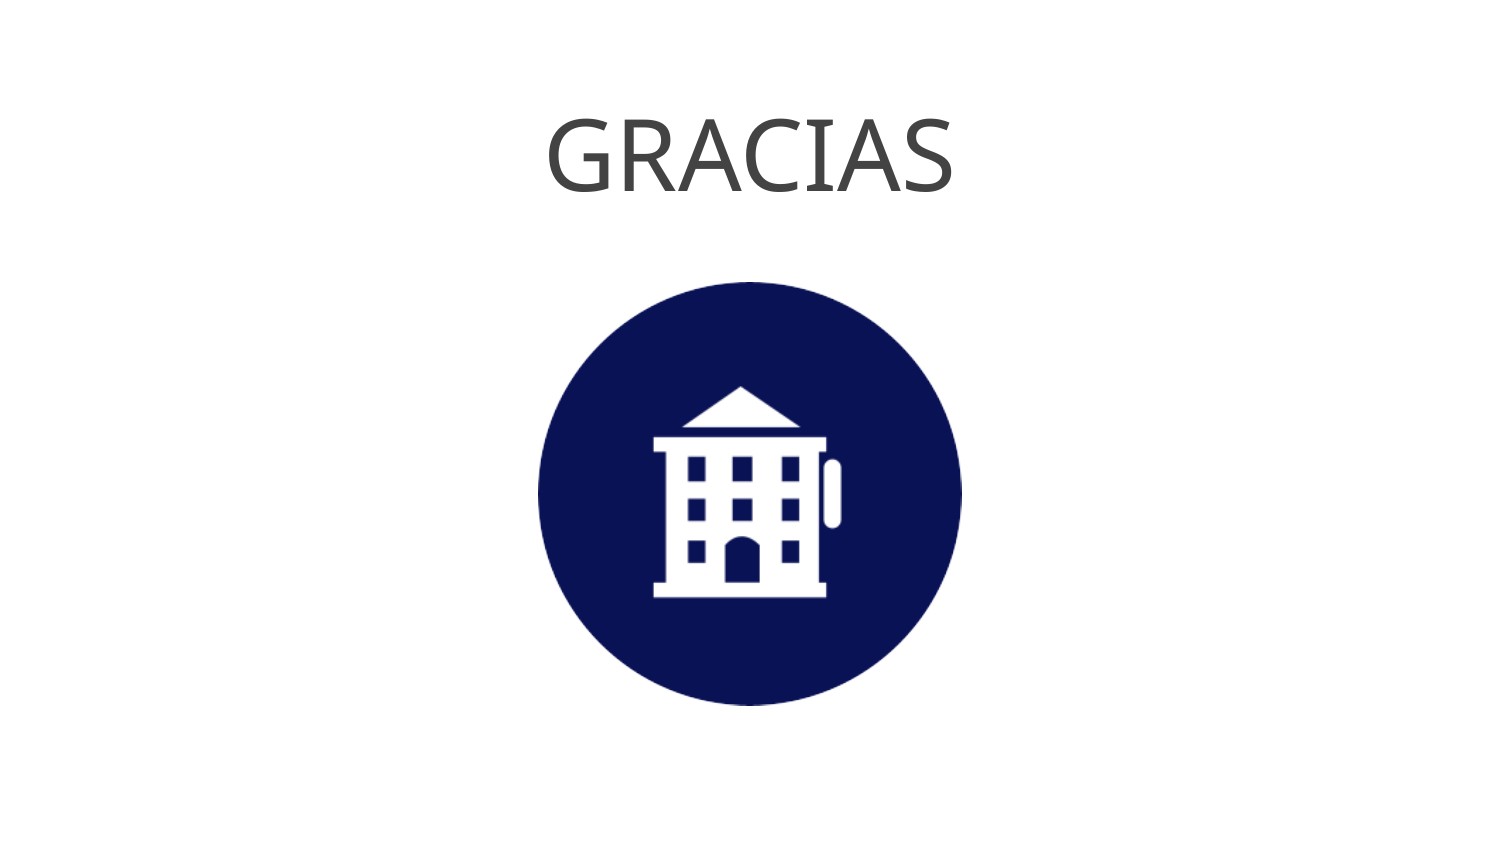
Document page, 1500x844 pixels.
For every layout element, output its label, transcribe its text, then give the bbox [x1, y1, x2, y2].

picture [538, 282, 962, 706]
text_box GRACIAS [0, 76, 1500, 227]
